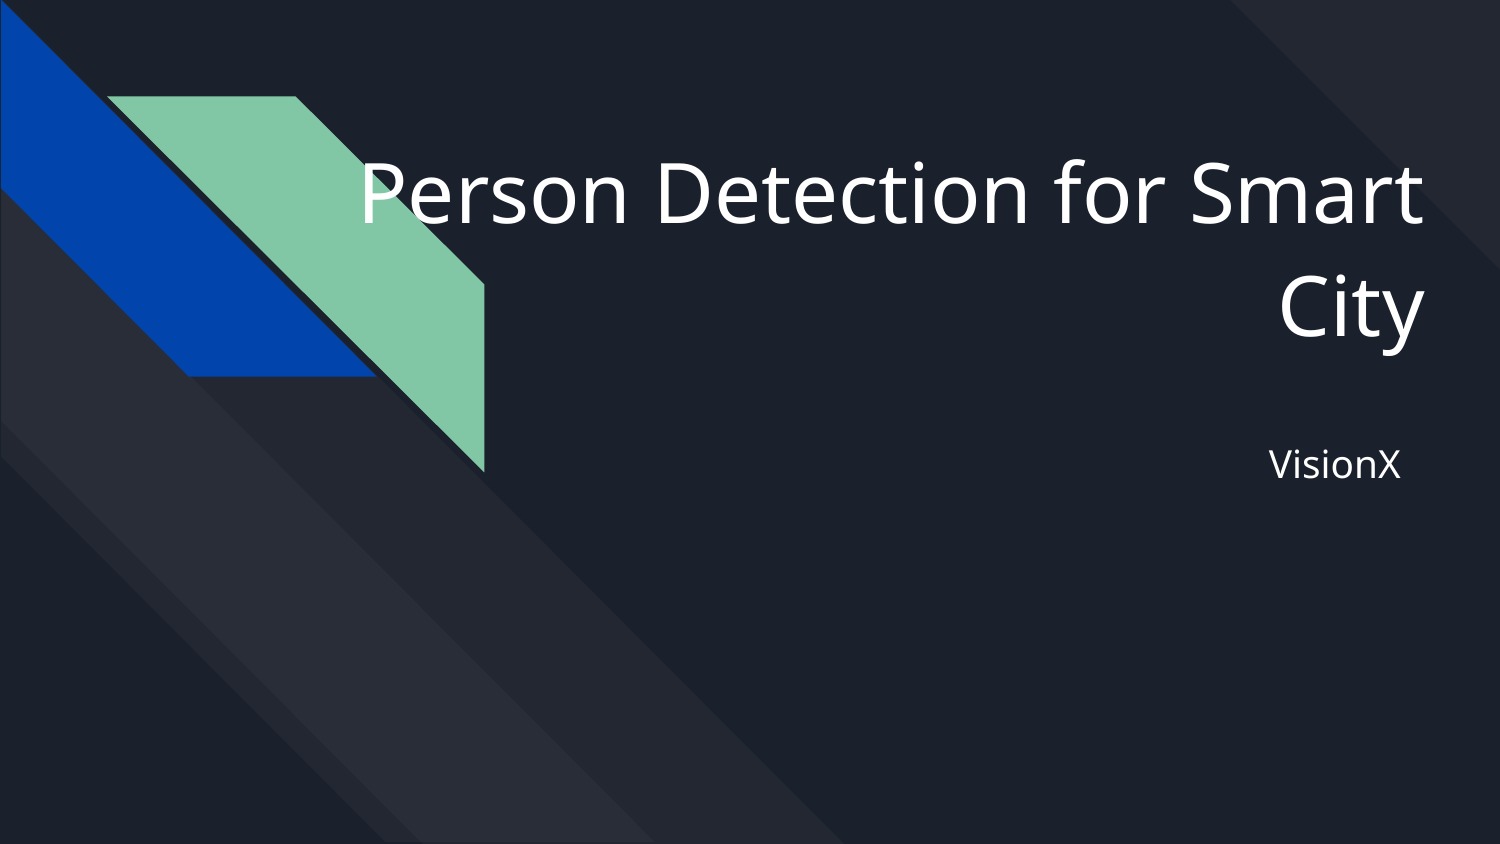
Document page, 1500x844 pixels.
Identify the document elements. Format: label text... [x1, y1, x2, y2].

title Person Detection for Smart City [288, 118, 1440, 378]
subtitle VisionX [846, 421, 1416, 505]
